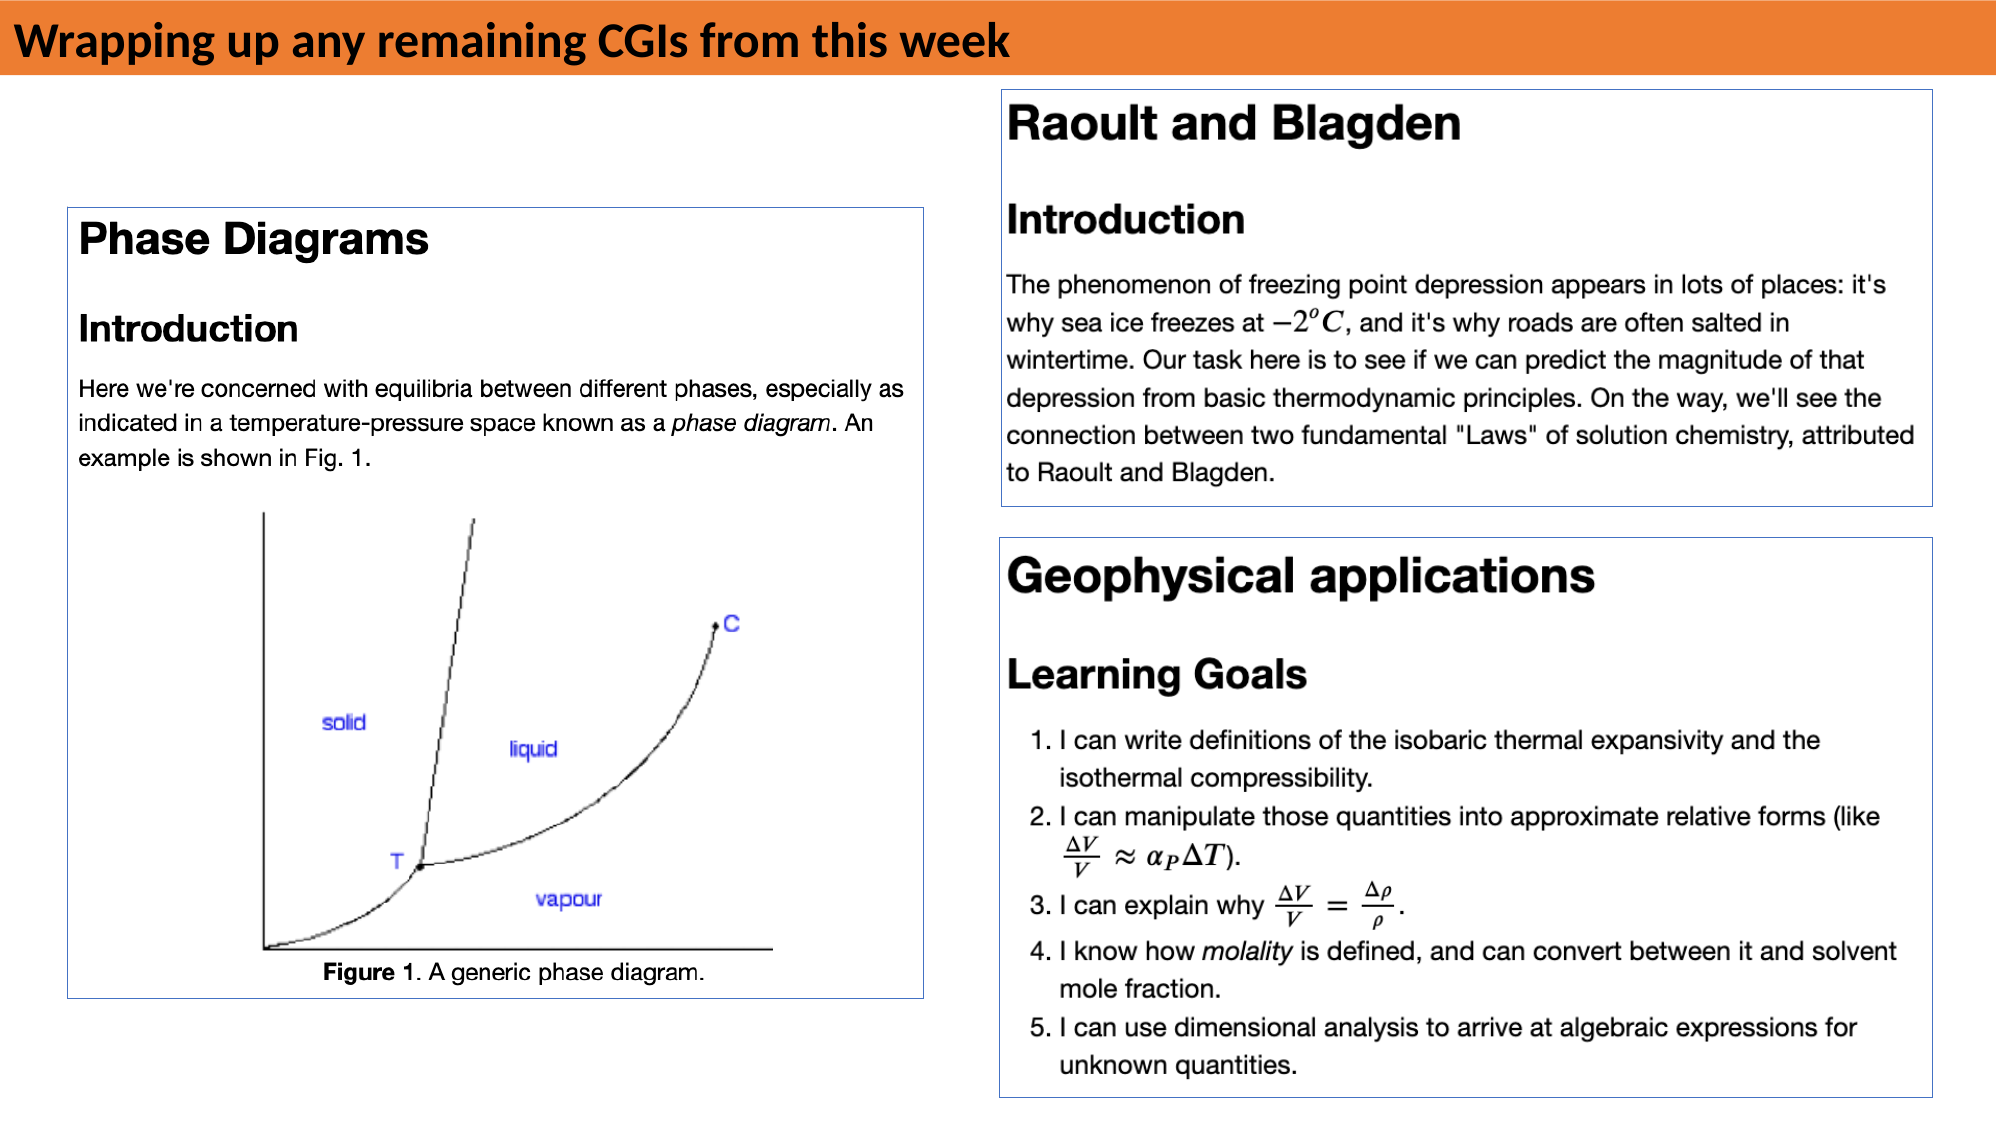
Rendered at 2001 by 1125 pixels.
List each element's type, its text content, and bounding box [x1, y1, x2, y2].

picture [999, 536, 1933, 1098]
picture [1001, 88, 1933, 507]
picture [67, 206, 924, 999]
text_box Wrapping up any remaining CGIs from this week [0, 0, 1996, 76]
